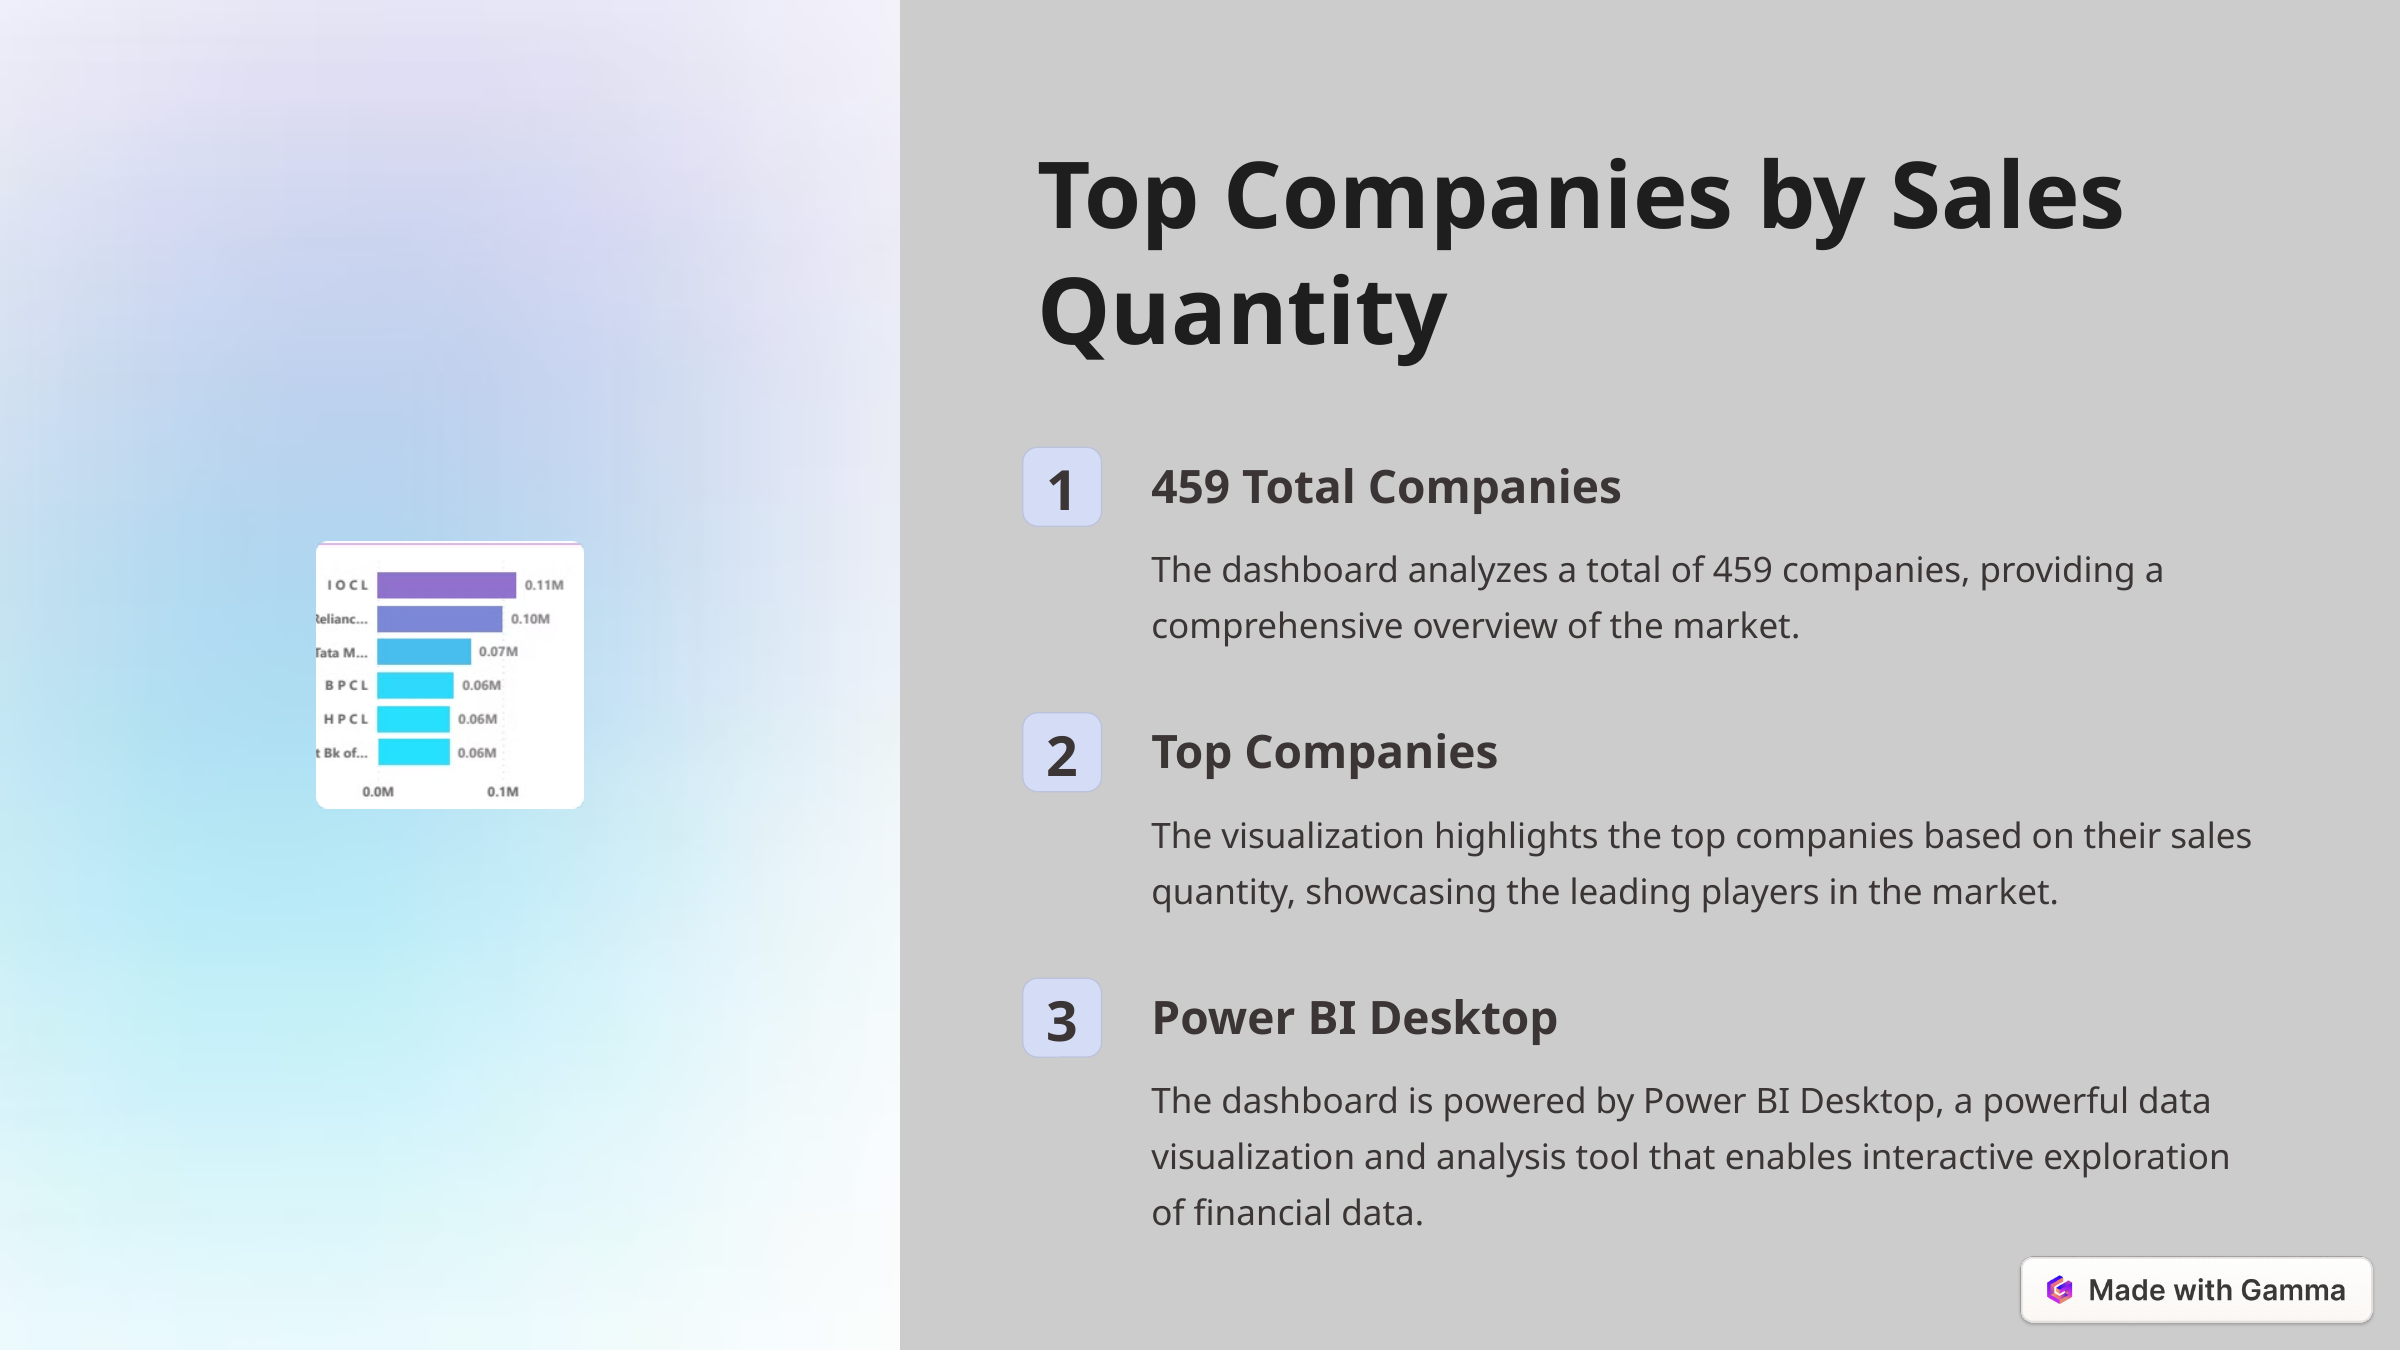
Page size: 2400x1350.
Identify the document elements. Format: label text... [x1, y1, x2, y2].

text_box Power BI Desktop [1136, 978, 1599, 1036]
text_box The dashboard analyzes a total of 459 companies, providing a comprehensive overview of the market. [1136, 526, 2278, 639]
text_box 2 [1045, 724, 1079, 780]
text_box The dashboard is powered by Power BI Desktop, a powerful data visualization and analysis tool that enables interactive exploration of financial data. [1136, 1057, 2278, 1226]
text_box [1022, 712, 1102, 792]
text_box 1 [1051, 459, 1074, 515]
picture [2008, 1244, 2385, 1335]
text_box [900, 0, 2400, 1350]
text_box [1022, 447, 1102, 527]
text_box 459 Total Companies [1136, 447, 1626, 506]
text_box Top Companies [1136, 712, 1599, 771]
text_box Top Companies by Sales Quantity [1022, 124, 2278, 356]
picture [0, 0, 900, 1350]
text_box [1022, 978, 1102, 1058]
text_box 3 [1045, 990, 1079, 1046]
text_box The visualization highlights the top companies based on their sales quantity, showcasing the leading players in the market. [1136, 791, 2278, 904]
